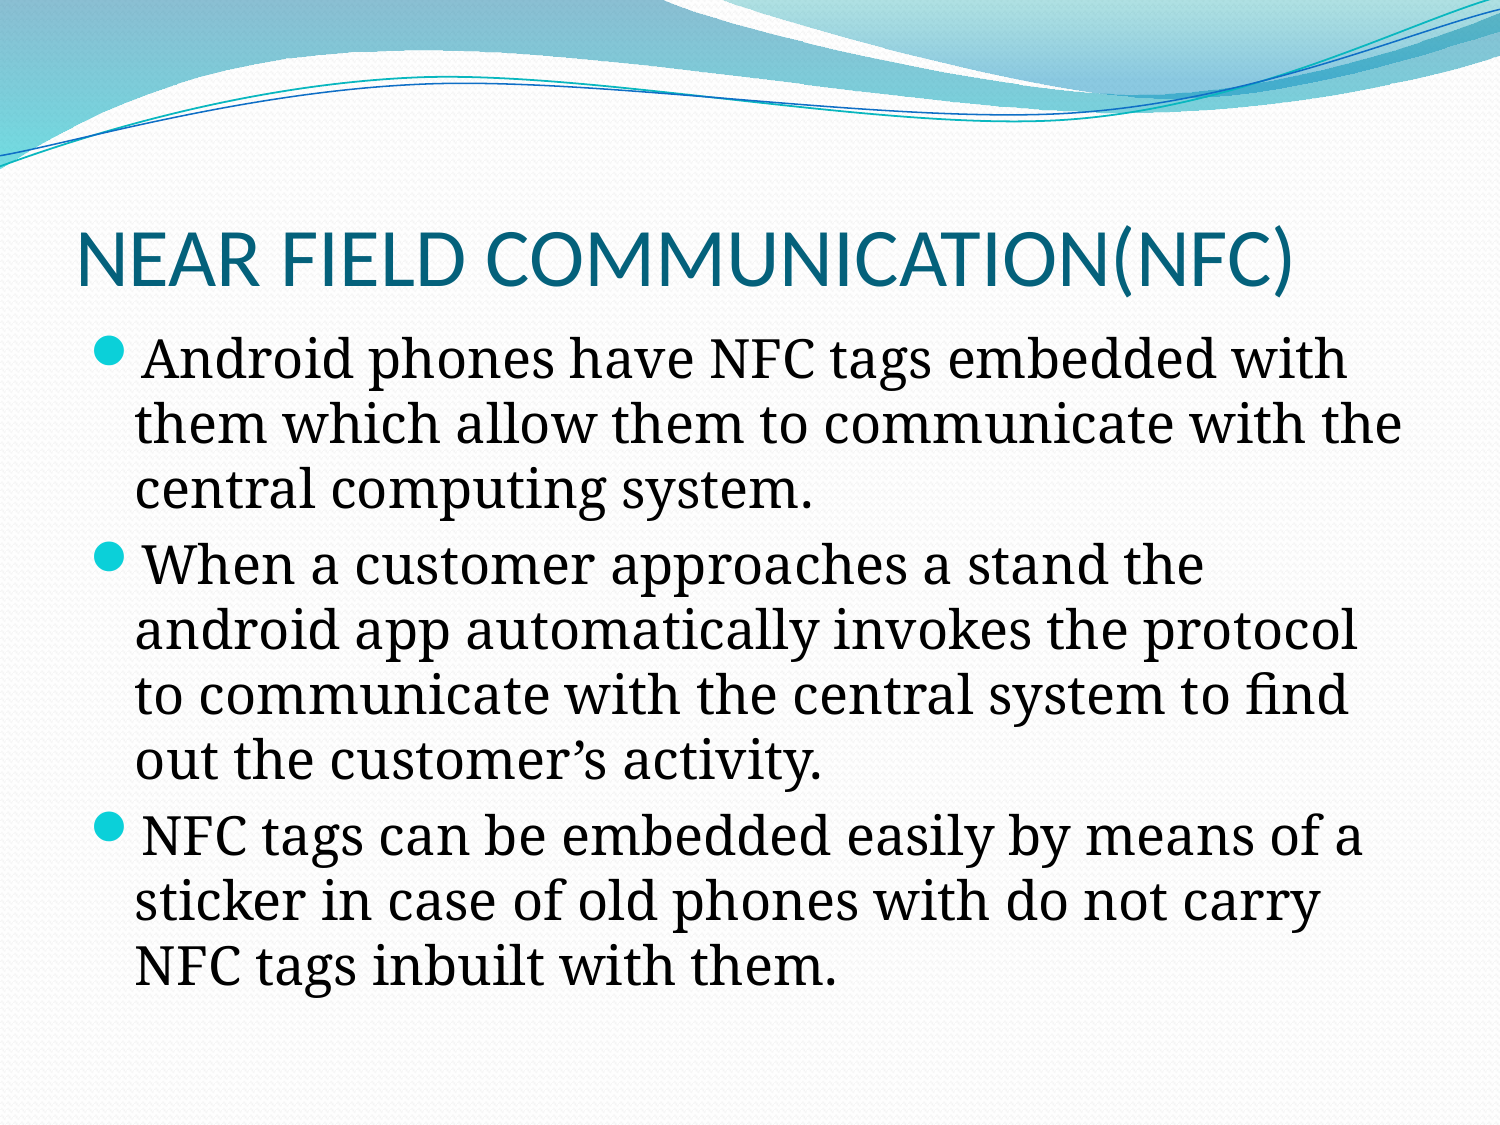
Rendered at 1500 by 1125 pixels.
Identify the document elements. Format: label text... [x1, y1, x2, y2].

list Android phones have NFC tags embedded with them which allow them to communicate with the central computing system. When a customer approaches a stand the android app automatically invokes the protocol to communicate with the central system to find out the customer’s activity. NFC tags can be embedded easily by means of a sticker in case of old phones with do not carry NFC tags inbuilt with them. [75, 317, 1425, 1038]
title NEAR FIELD COMMUNICATION(NFC) [75, 115, 1425, 303]
